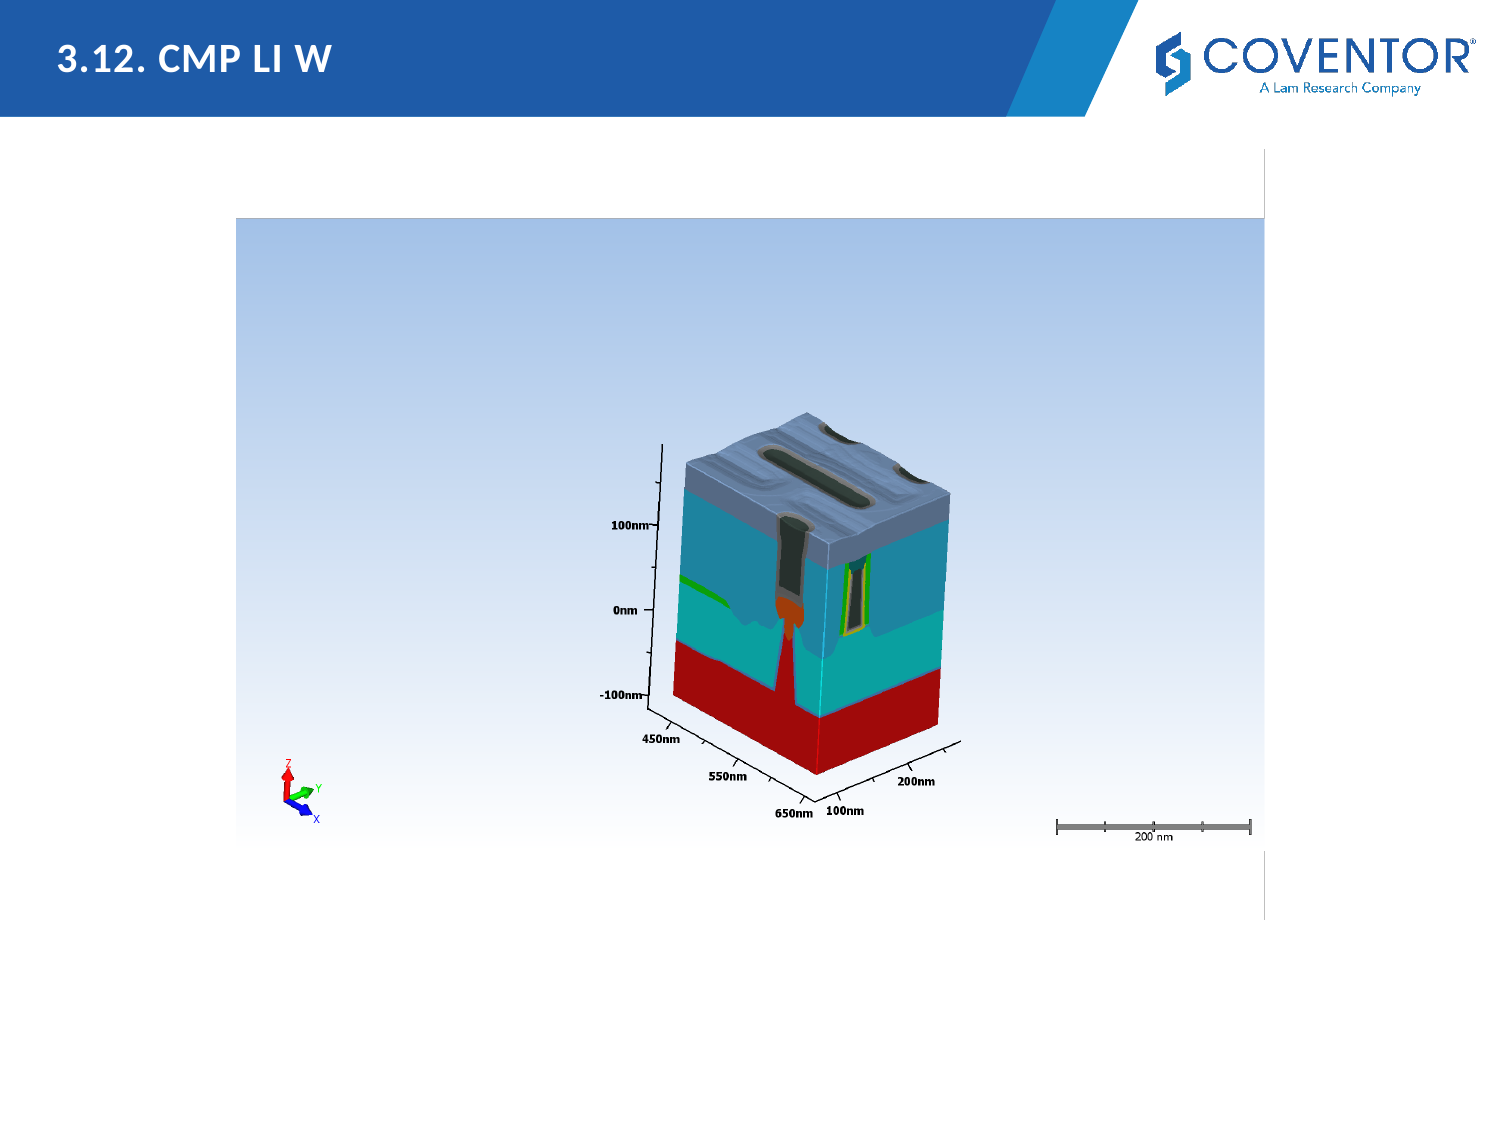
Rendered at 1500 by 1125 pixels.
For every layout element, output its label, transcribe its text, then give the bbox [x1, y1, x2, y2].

picture [41, 148, 1459, 921]
picture [1144, 25, 1486, 103]
title 3.12. CMP LI W [41, 9, 951, 102]
